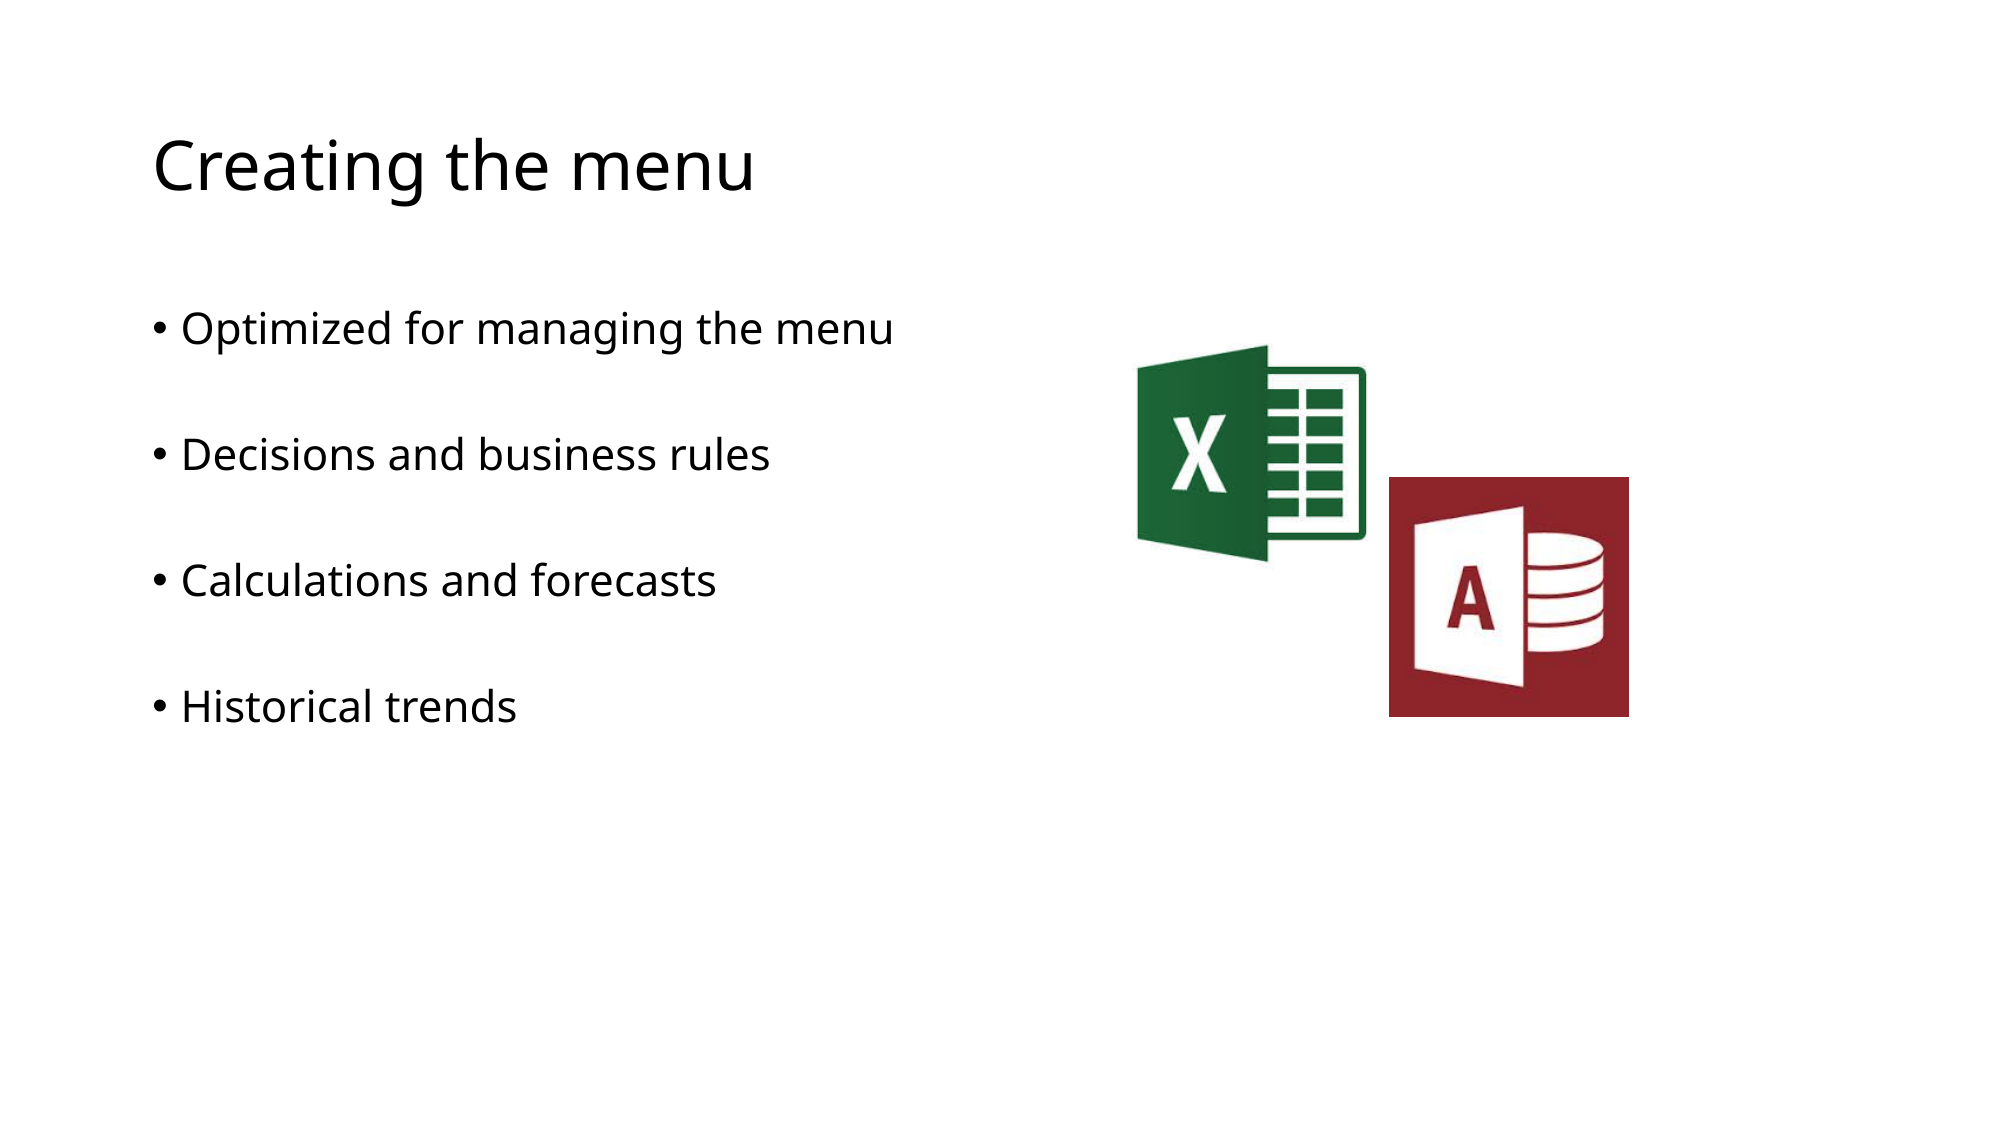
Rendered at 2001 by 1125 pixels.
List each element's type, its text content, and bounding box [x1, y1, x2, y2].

title Creating the menu [137, 59, 1863, 278]
picture [1389, 477, 1629, 718]
list Optimized for managing the menu Decisions and business rules Calculations and forecasts Historical trends [137, 299, 988, 1014]
picture [1131, 333, 1372, 574]
